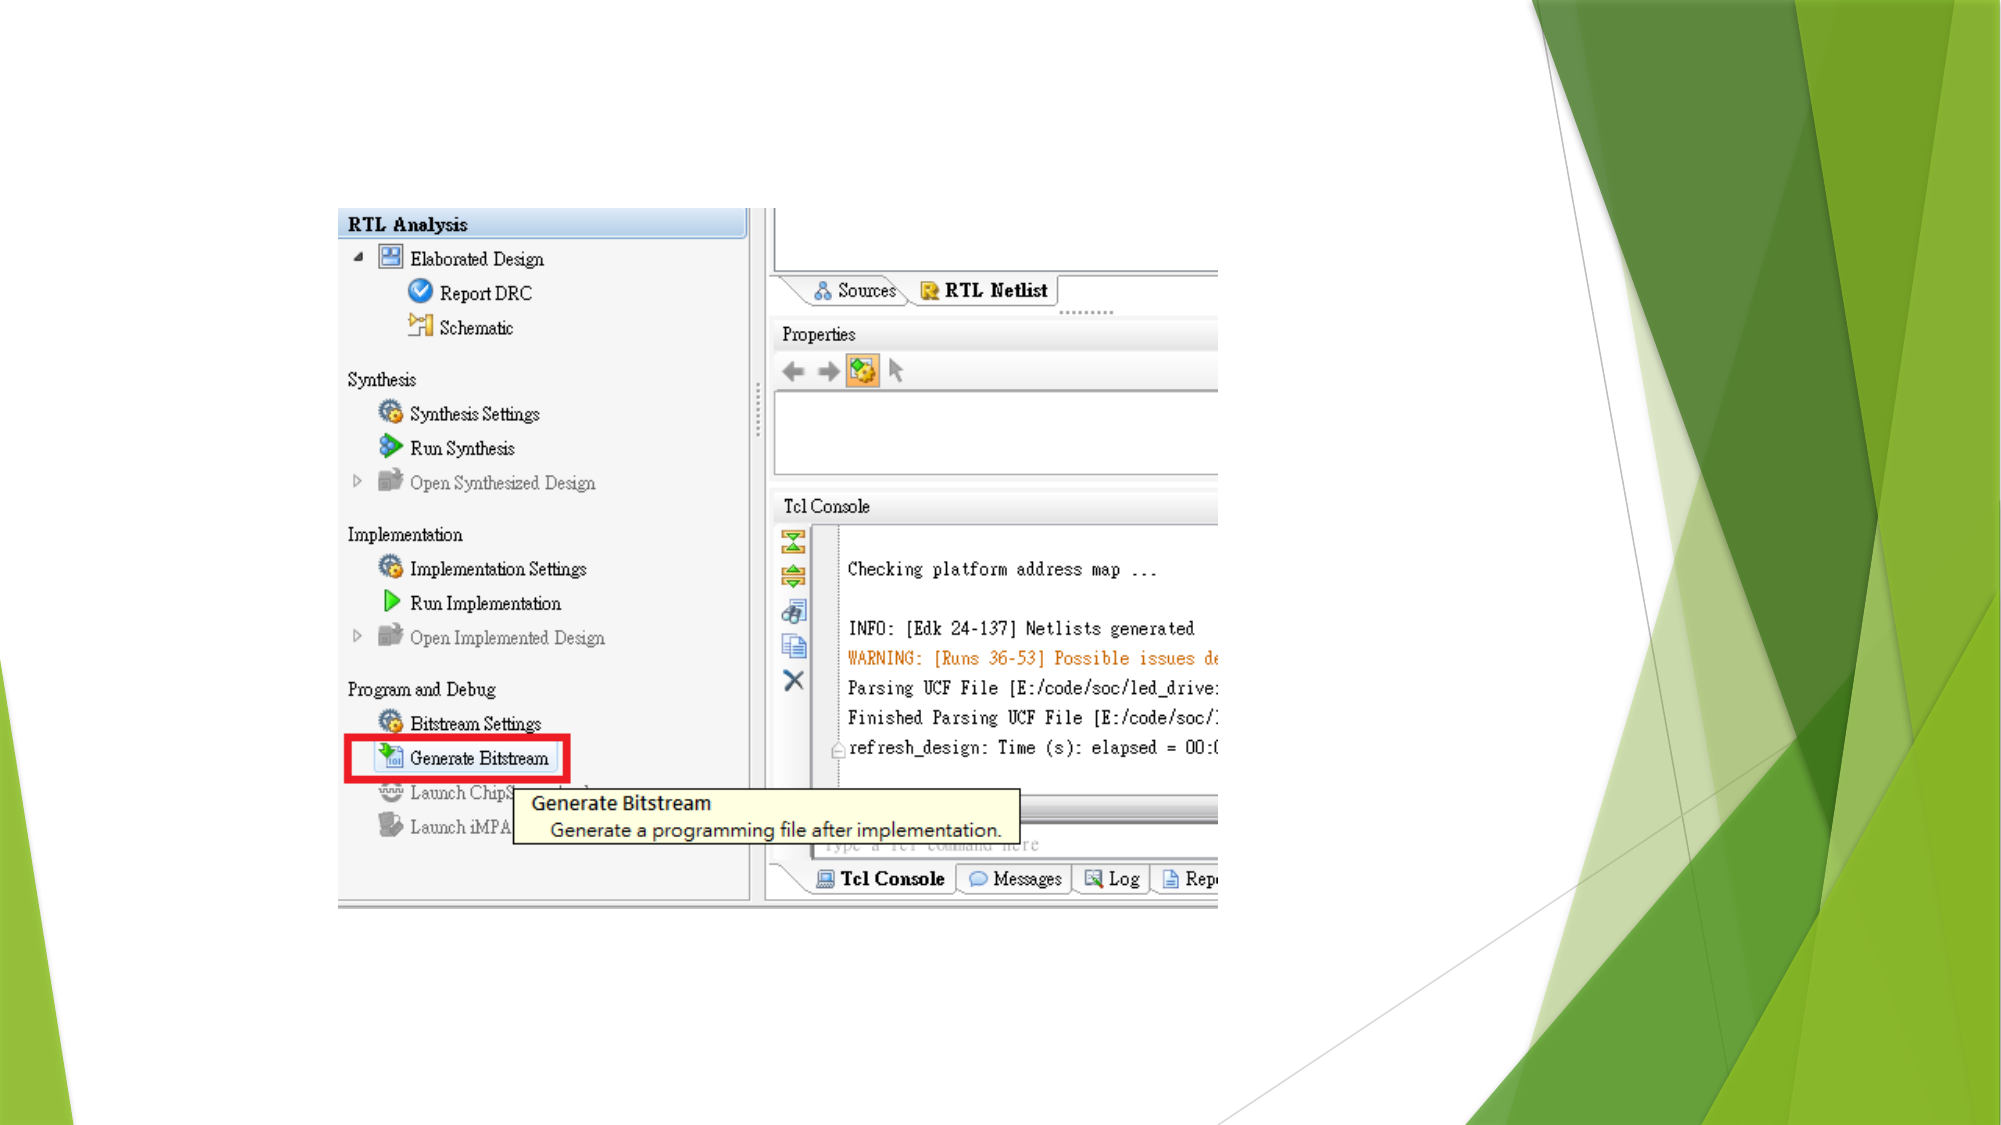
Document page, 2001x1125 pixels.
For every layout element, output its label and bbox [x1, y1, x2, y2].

picture [337, 207, 1219, 909]
